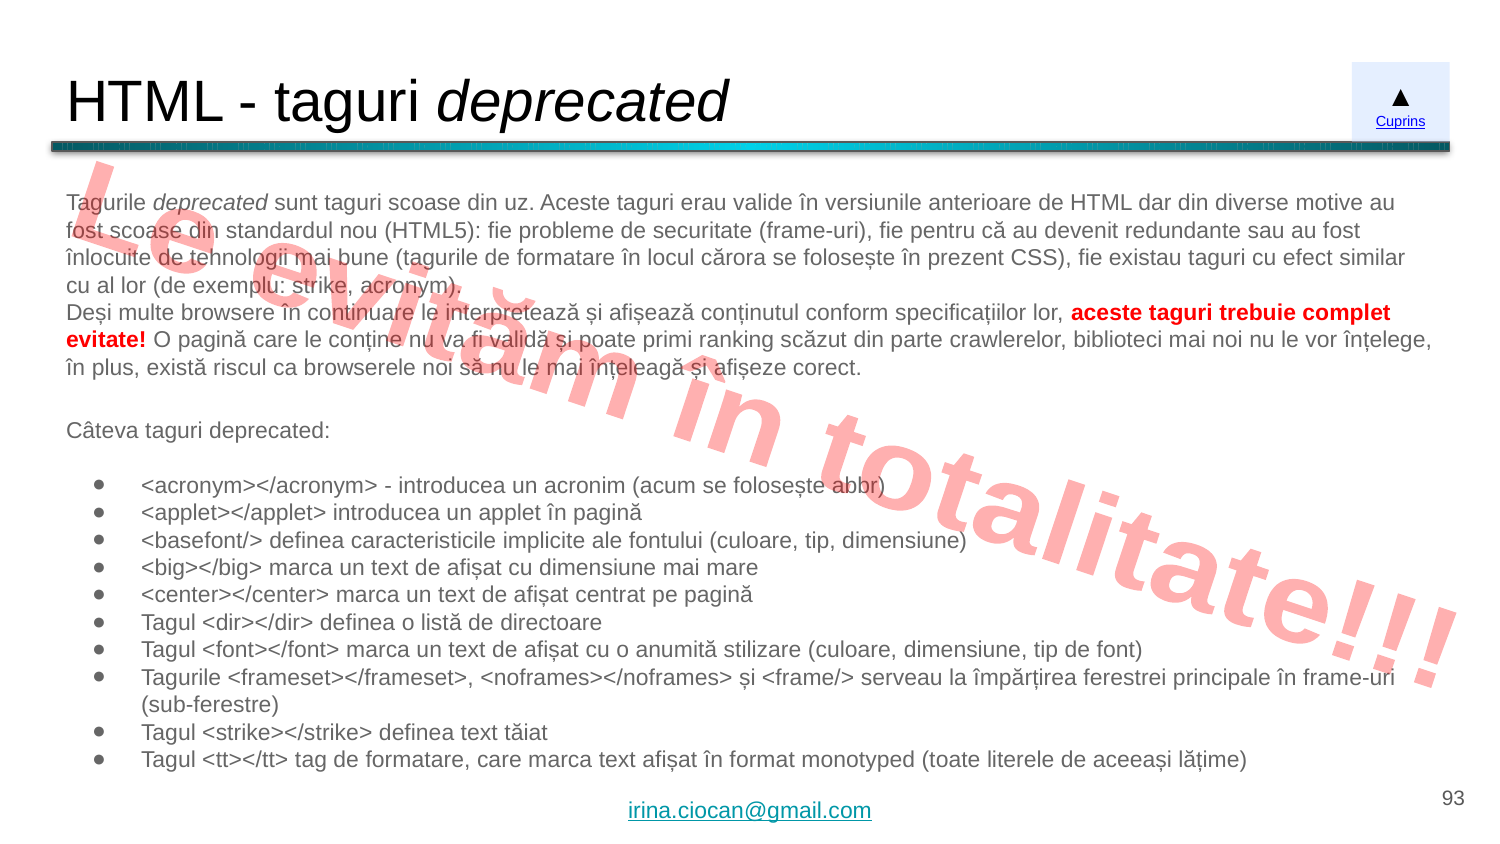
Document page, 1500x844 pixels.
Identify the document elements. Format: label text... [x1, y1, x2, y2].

text_box Câteva taguri deprecated: <acronym></acronym> - introducea un acronim (acum se folosește abbr) <applet></applet> introducea un applet în pagină <basefont/> definea caracteristicile implicite ale fontului (culoare, tip, dimensiune) <big></big> marca un text de afișat cu dimensiune mai mare <center></center> marca un text de afișat centrat pe pagină Tagul <dir></dir> definea o listă de directoare Tagul <font></font> marca un text de afișat cu o anumită stilizare (culoare, dimensiune, tip de font) Tagurile <frameset></frameset>, <noframes></noframes> și <frame/> serveau la împărțirea ferestrei principale în frame-uri (sub-ferestre) Tagul <strike></strike> definea text tăiat Tagul <tt></tt> tag de formatare, care marca text afișat în format monotyped (toate literele de aceeași lățime) [51, 400, 1449, 792]
text_box [51, 141, 1450, 151]
text_box ▲ Cuprins [1351, 62, 1450, 142]
slide_number ‹#› [1389, 764, 1480, 830]
text_box Tagurile deprecated sunt taguri scoase din uz. Aceste taguri erau valide în versiunile anterioare de HTML dar din diverse motive au fost scoase din standardul nou (HTML5): fie probleme de securitate (frame-uri), fie pentru că au devenit redundante sau au fost înlocuite de tehnologii mai bune (tagurile de formatare în locul cărora se folosește în prezent CSS), fie existau taguri cu efect similar cu al lor (de exemplu: strike, acronym). Deși multe browsere în continuare le interpretează și afișează conținutul conform specificațiilor lor, aceste taguri trebuie complet evitate! O pagină care le conține nu va fi validă și poate primi ranking scăzut din parte crawlerelor, biblioteci mai noi nu le vor înțelege, în plus, există riscul ca browserele noi să nu le mai înțeleagă și afișeze corect. [51, 172, 1449, 388]
text_box irina.ciocan@gmail.com [613, 795, 889, 837]
title HTML - taguri deprecated [51, 48, 1449, 139]
